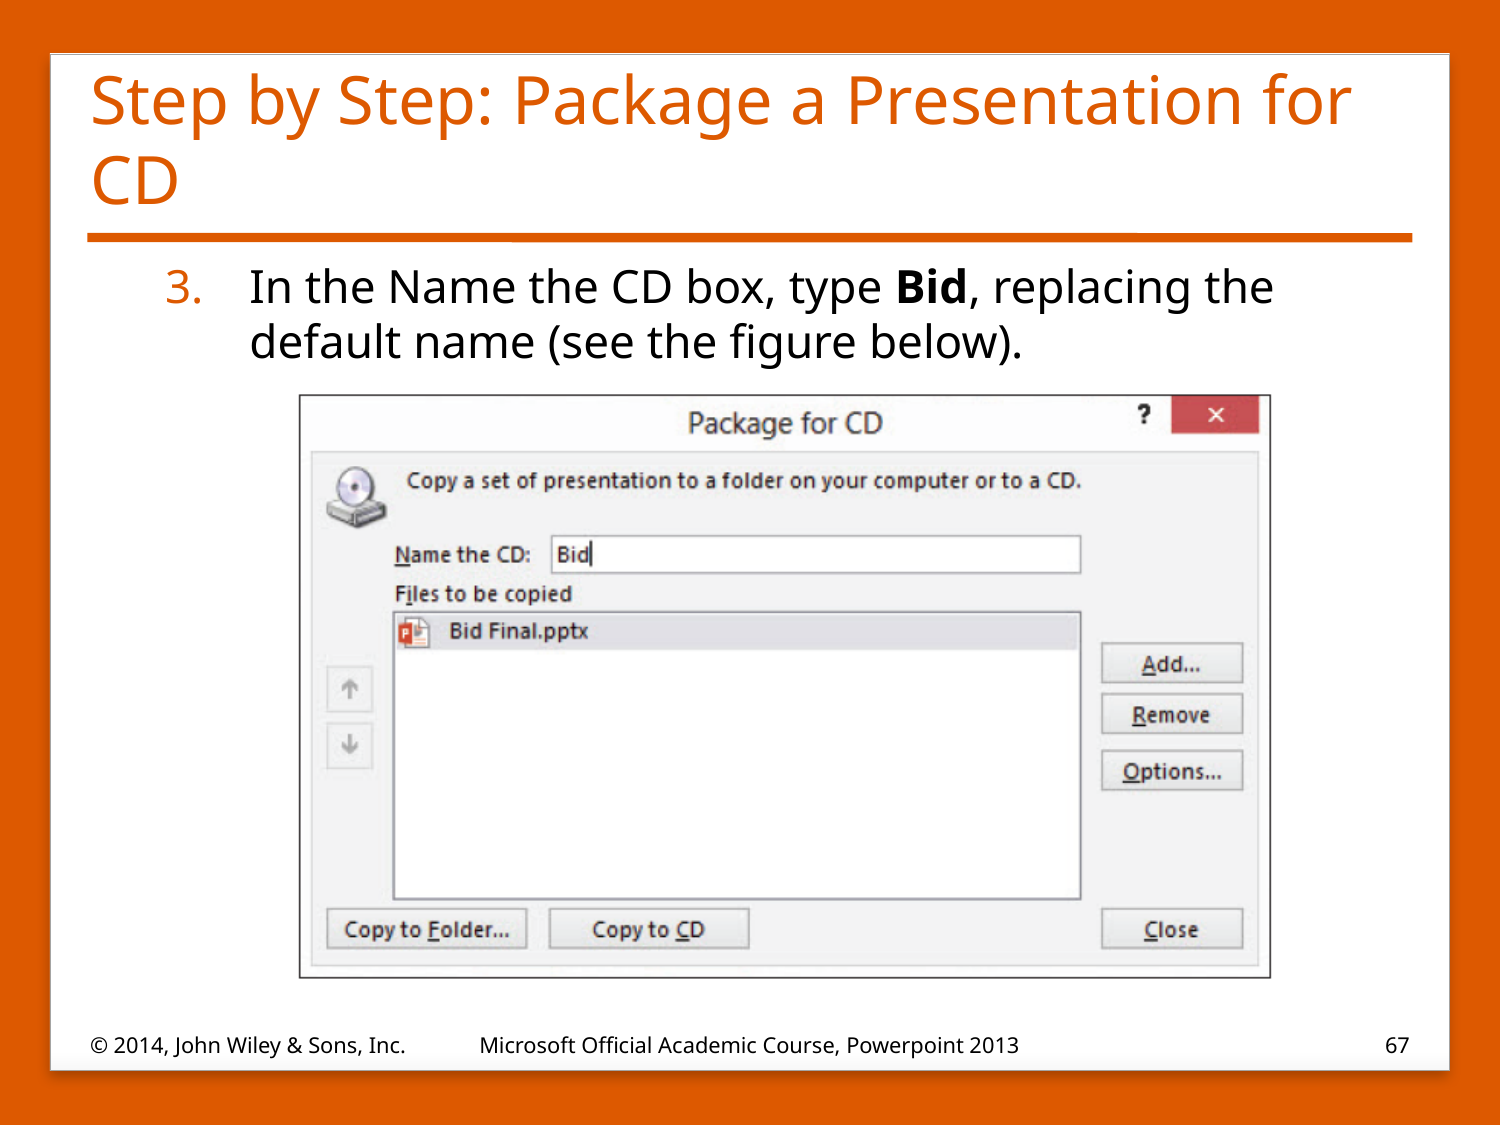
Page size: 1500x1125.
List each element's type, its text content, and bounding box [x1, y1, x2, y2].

picture [287, 387, 1285, 988]
slide_number 67 [1074, 1024, 1426, 1103]
footer Microsoft Official Academic Course, Powerpoint 2013 [449, 1024, 1051, 1103]
list In the Name the CD box, type Bid, replacing the default name (see the figure below). [75, 249, 1425, 1063]
title Step by Step: Package a Presentation for CD [74, 74, 1426, 226]
slide_number © 2014, John Wiley & Sons, Inc. [74, 1024, 426, 1103]
